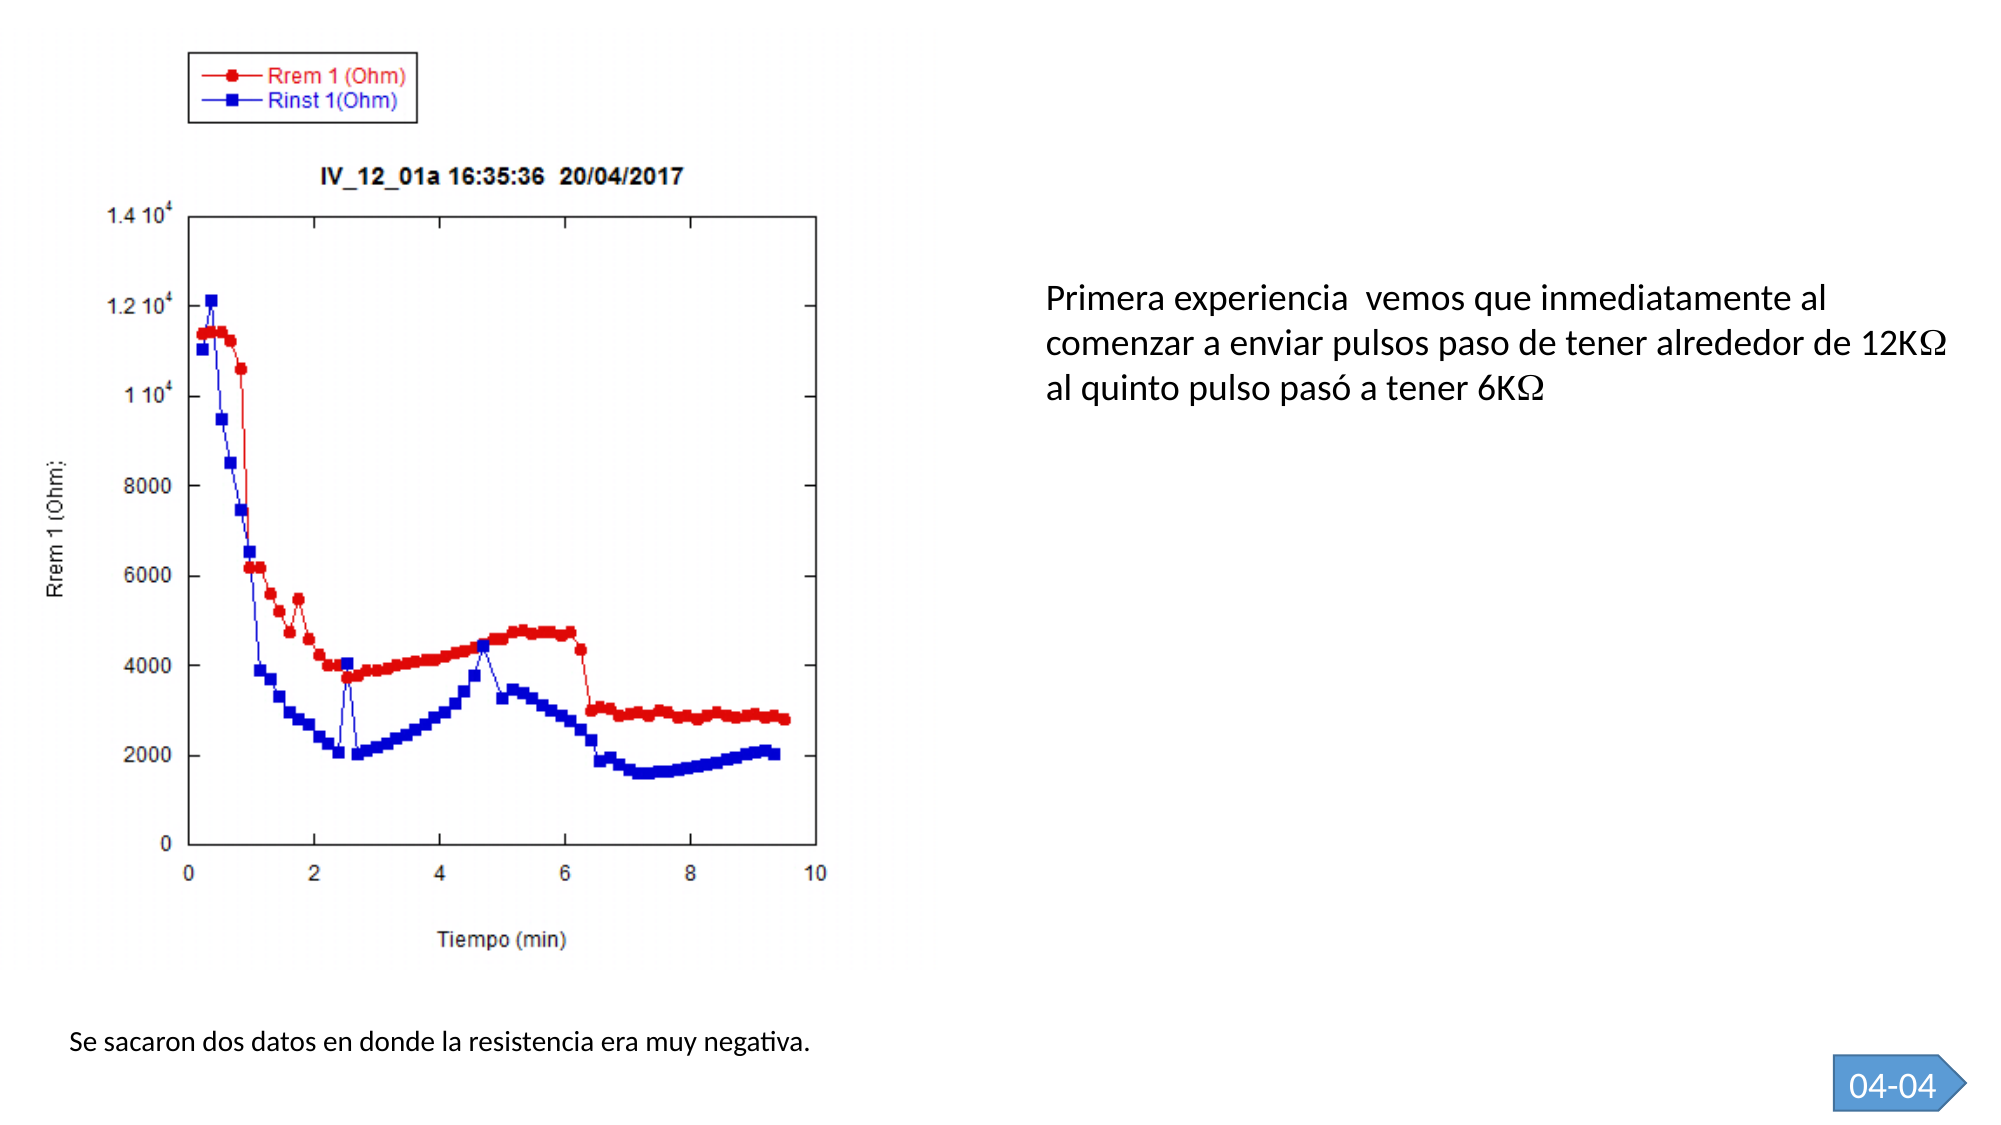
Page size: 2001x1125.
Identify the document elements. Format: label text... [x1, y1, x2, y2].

text_box Se sacaron dos datos en donde la resistencia era muy negativa. [54, 1015, 859, 1065]
picture [0, 28, 941, 970]
text_box Primera experiencia vemos que inmediatamente al comenzar a enviar pulsos paso de tener alrededor de 12K al quinto pulso pasó a tener 6K [1031, 265, 1966, 416]
text_box 04-04 [1832, 1054, 1968, 1112]
